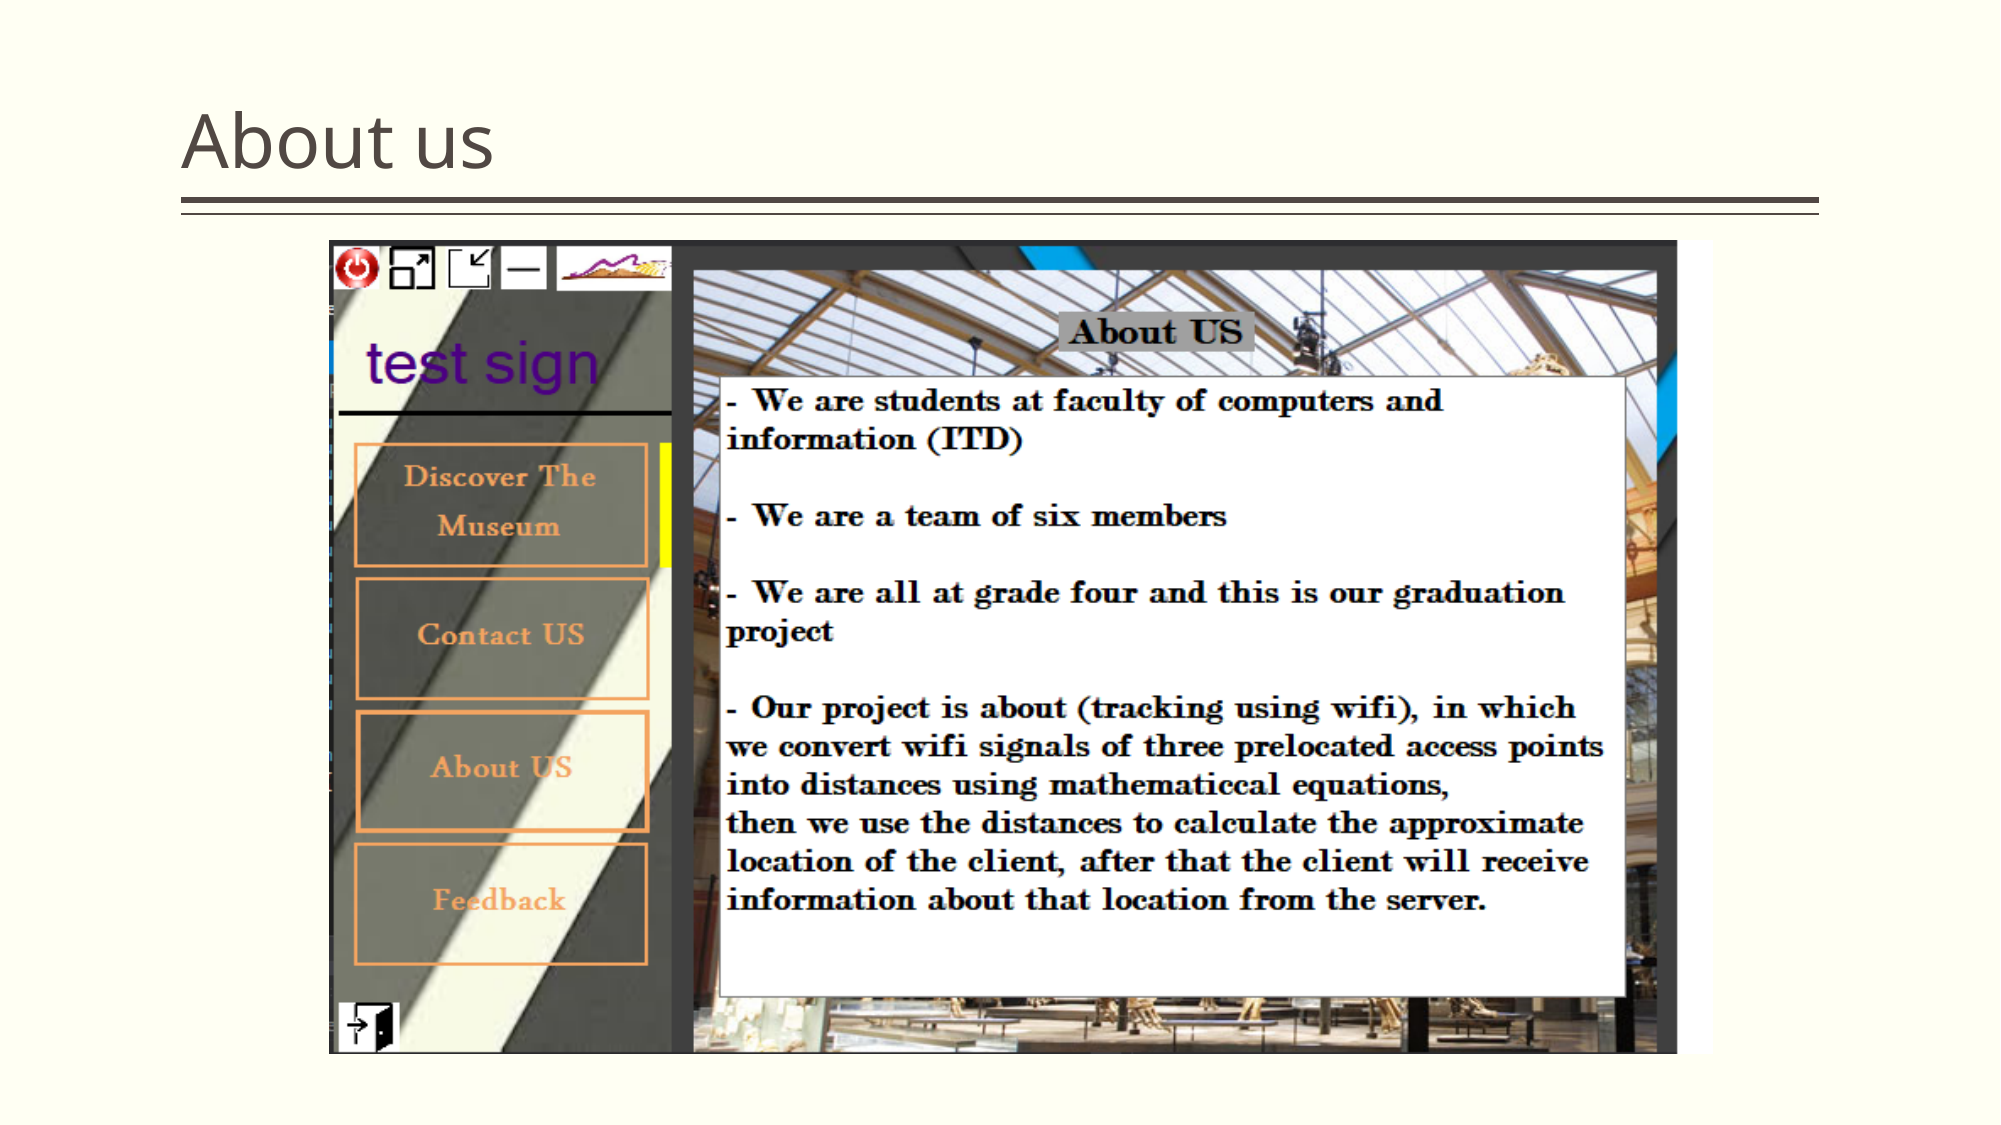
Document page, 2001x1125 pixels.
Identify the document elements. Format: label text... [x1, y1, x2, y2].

title About us [181, 12, 1819, 193]
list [328, 240, 1713, 1054]
